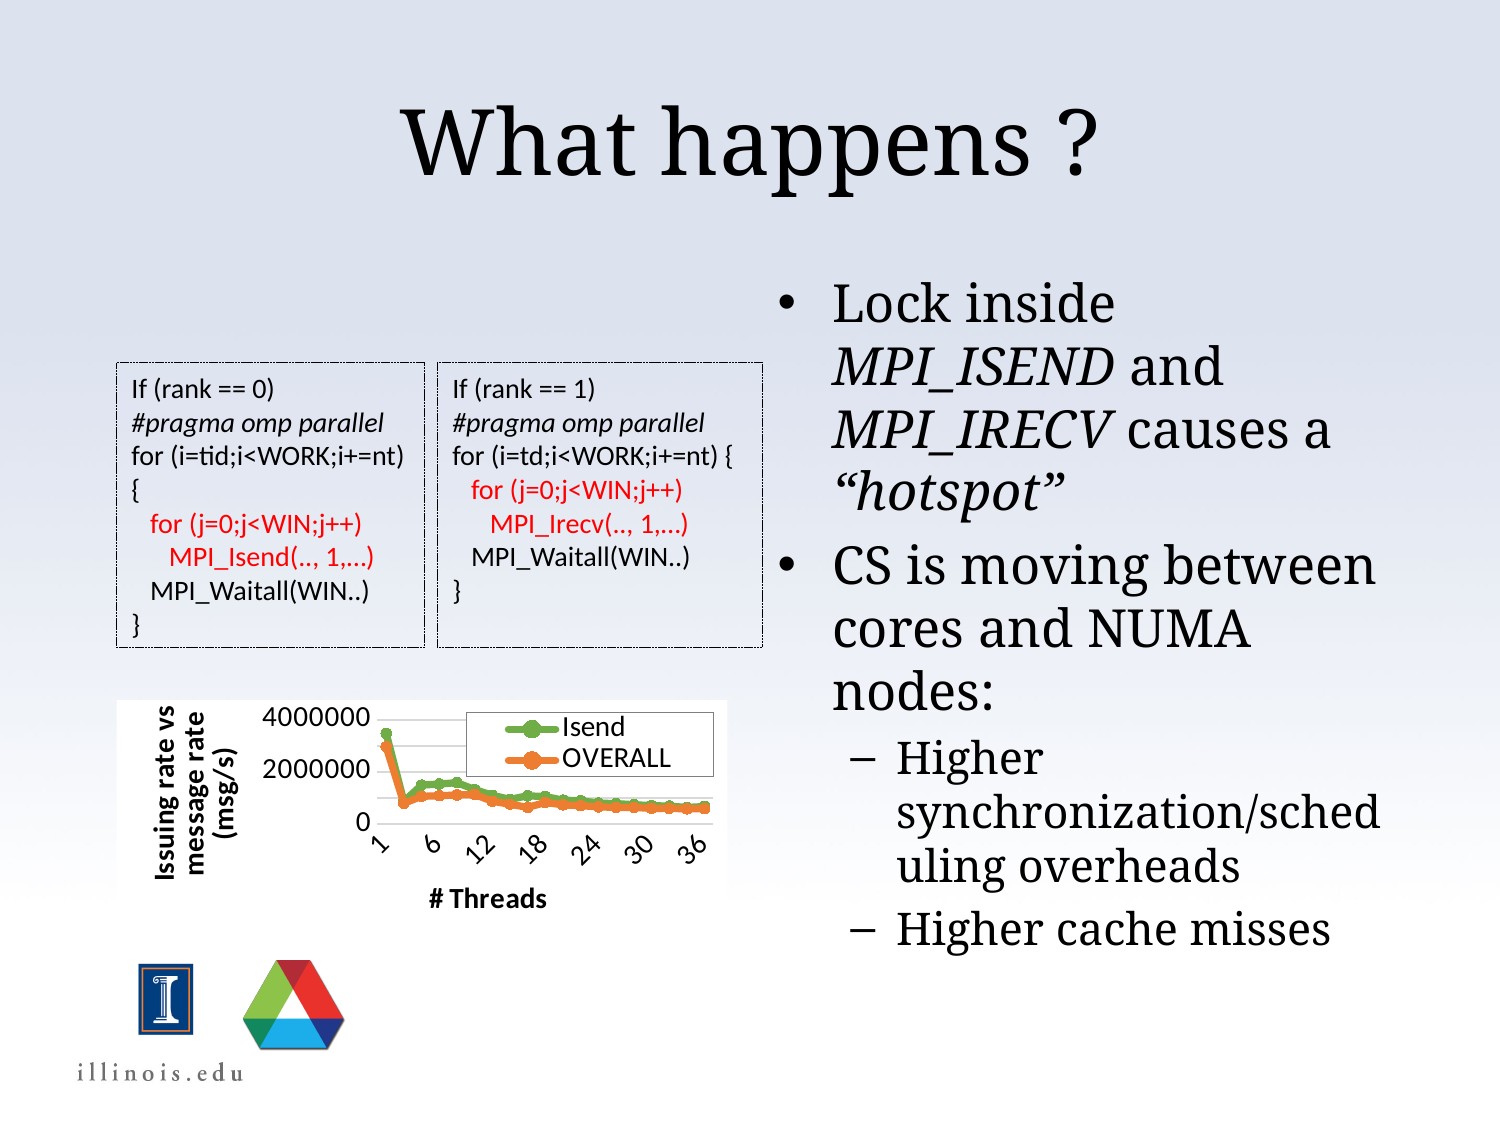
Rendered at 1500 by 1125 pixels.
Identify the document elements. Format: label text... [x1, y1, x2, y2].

picture [0, 0, 1500, 1125]
list Lock inside MPI_ISEND and MPI_IRECV causes a “hotspot” CS is moving between cores and NUMA nodes: Higher synchronization/scheduling overheads Higher cache misses [762, 262, 1425, 963]
text_box If (rank == 0) #pragma omp parallel for (i=tid;i<WORK;i+=nt) { for (j=0;j<WIN;j++) MPI_Isend(.., 1,…) MPI_Waitall(WIN..) } [116, 362, 425, 648]
text_box If (rank == 1) #pragma omp parallel for (i=td;i<WORK;i+=nt) { for (j=0;j<WIN;j++) MPI_Irecv(.., 1,…) MPI_Waitall(WIN..) } [437, 362, 763, 648]
title What happens ? [75, 45, 1425, 233]
chart [116, 699, 728, 951]
